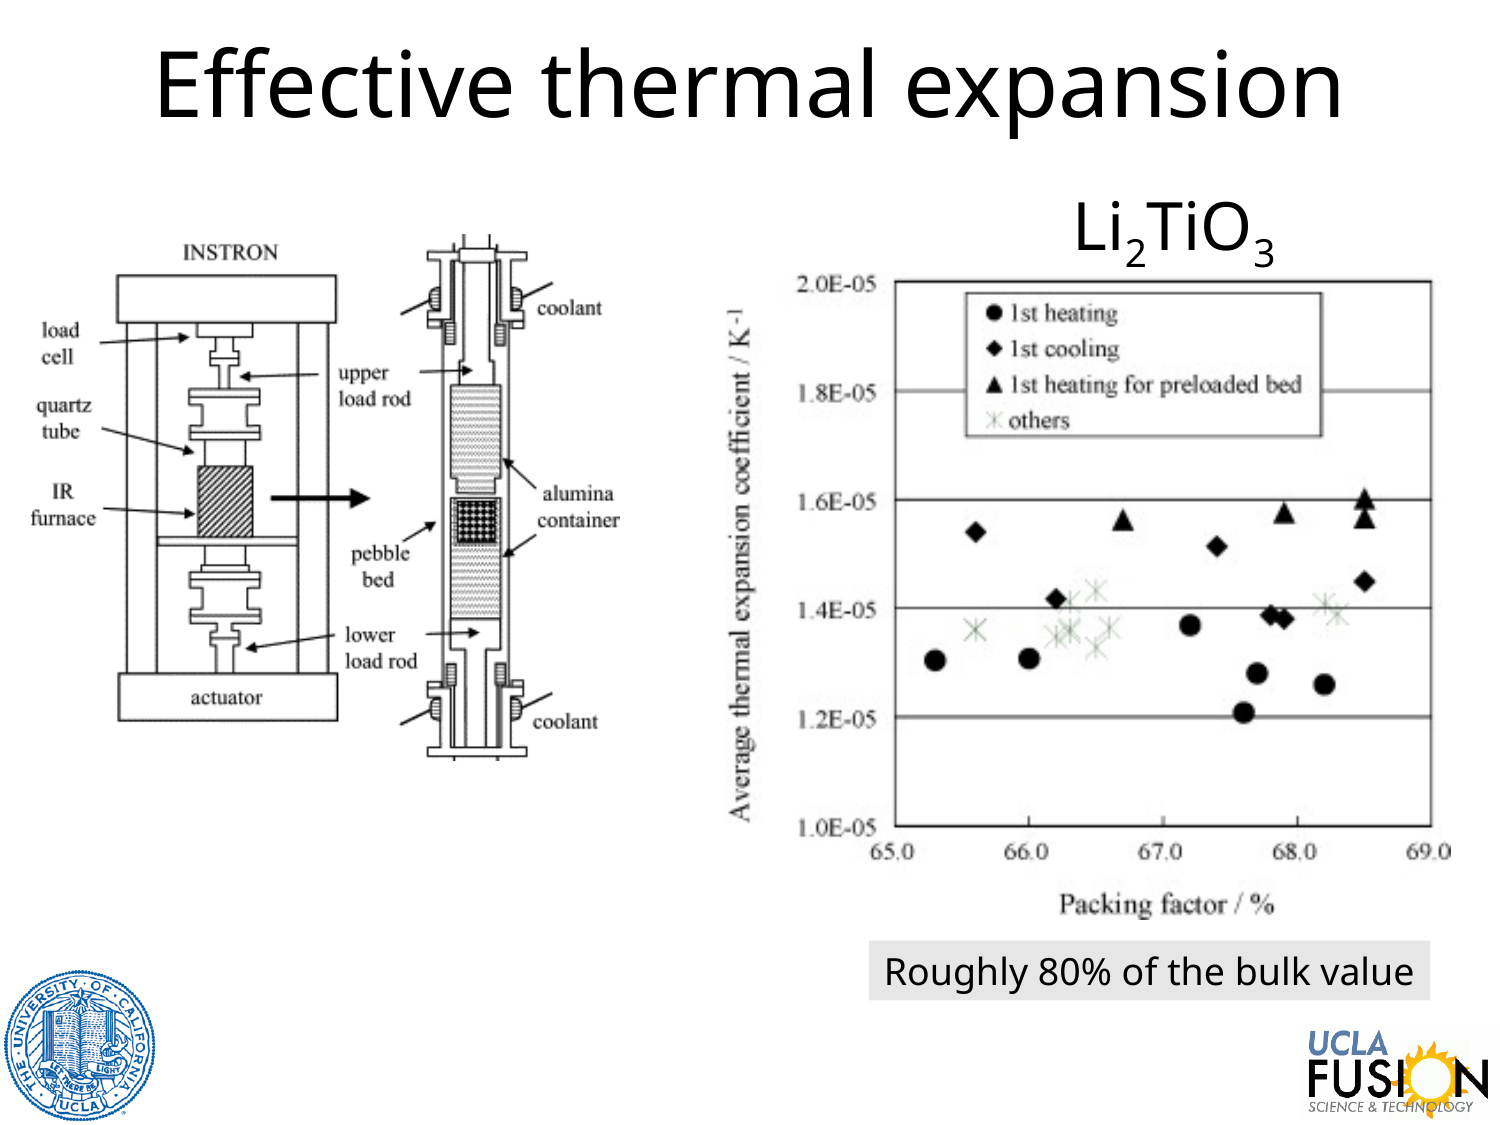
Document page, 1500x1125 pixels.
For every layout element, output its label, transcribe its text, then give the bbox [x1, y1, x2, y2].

picture [4, 970, 155, 1121]
picture [31, 234, 620, 761]
title Effective thermal expansion [0, 0, 1500, 176]
text_box Li2TiO3 [1057, 176, 1291, 272]
picture [1300, 1026, 1500, 1121]
picture [725, 272, 1451, 920]
text_box Roughly 80% of the bulk value [869, 940, 1431, 1001]
